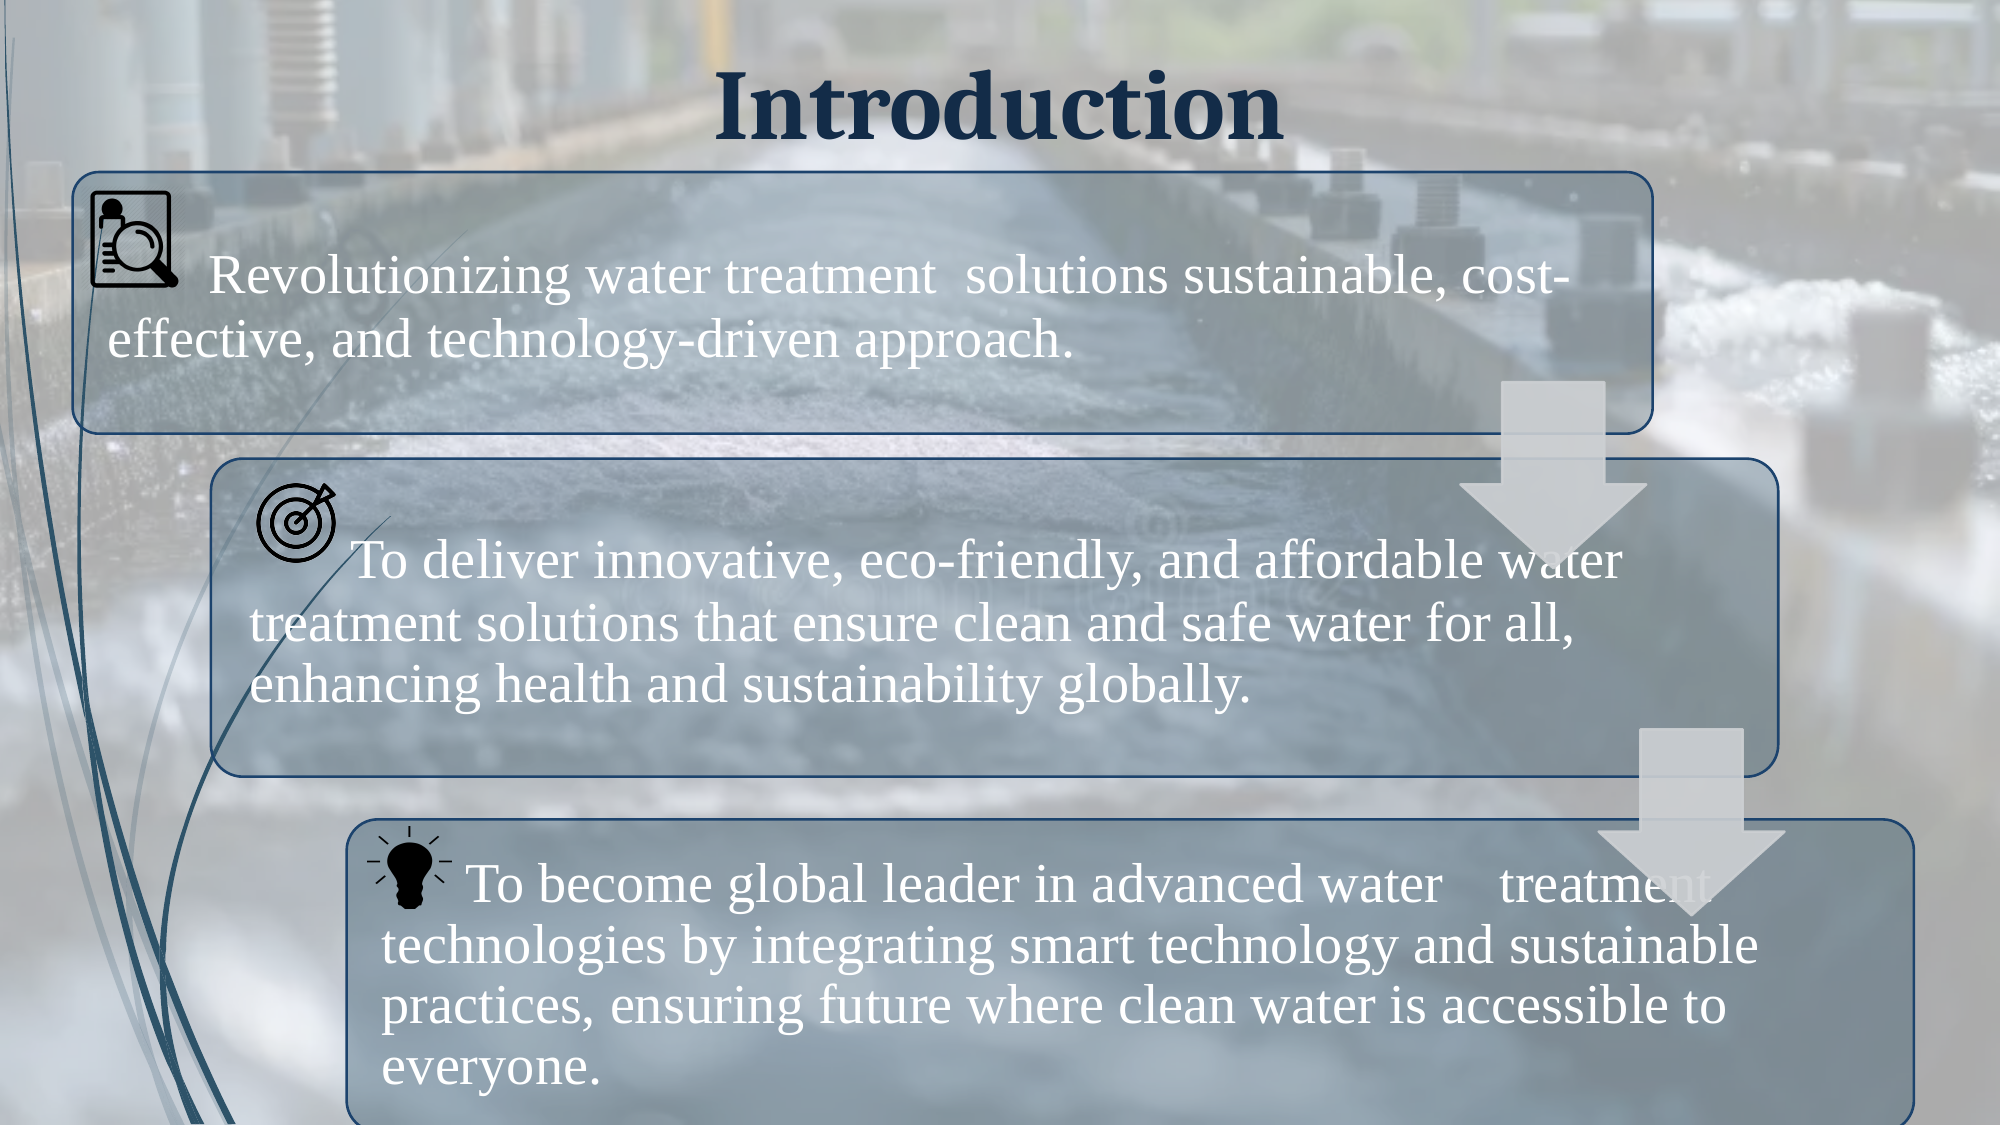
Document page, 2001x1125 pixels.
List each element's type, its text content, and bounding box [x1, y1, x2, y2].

picture [80, 184, 186, 291]
picture [367, 826, 452, 915]
text_box Introduction [269, 31, 1731, 171]
picture [256, 482, 336, 563]
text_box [75, 171, 1920, 1125]
